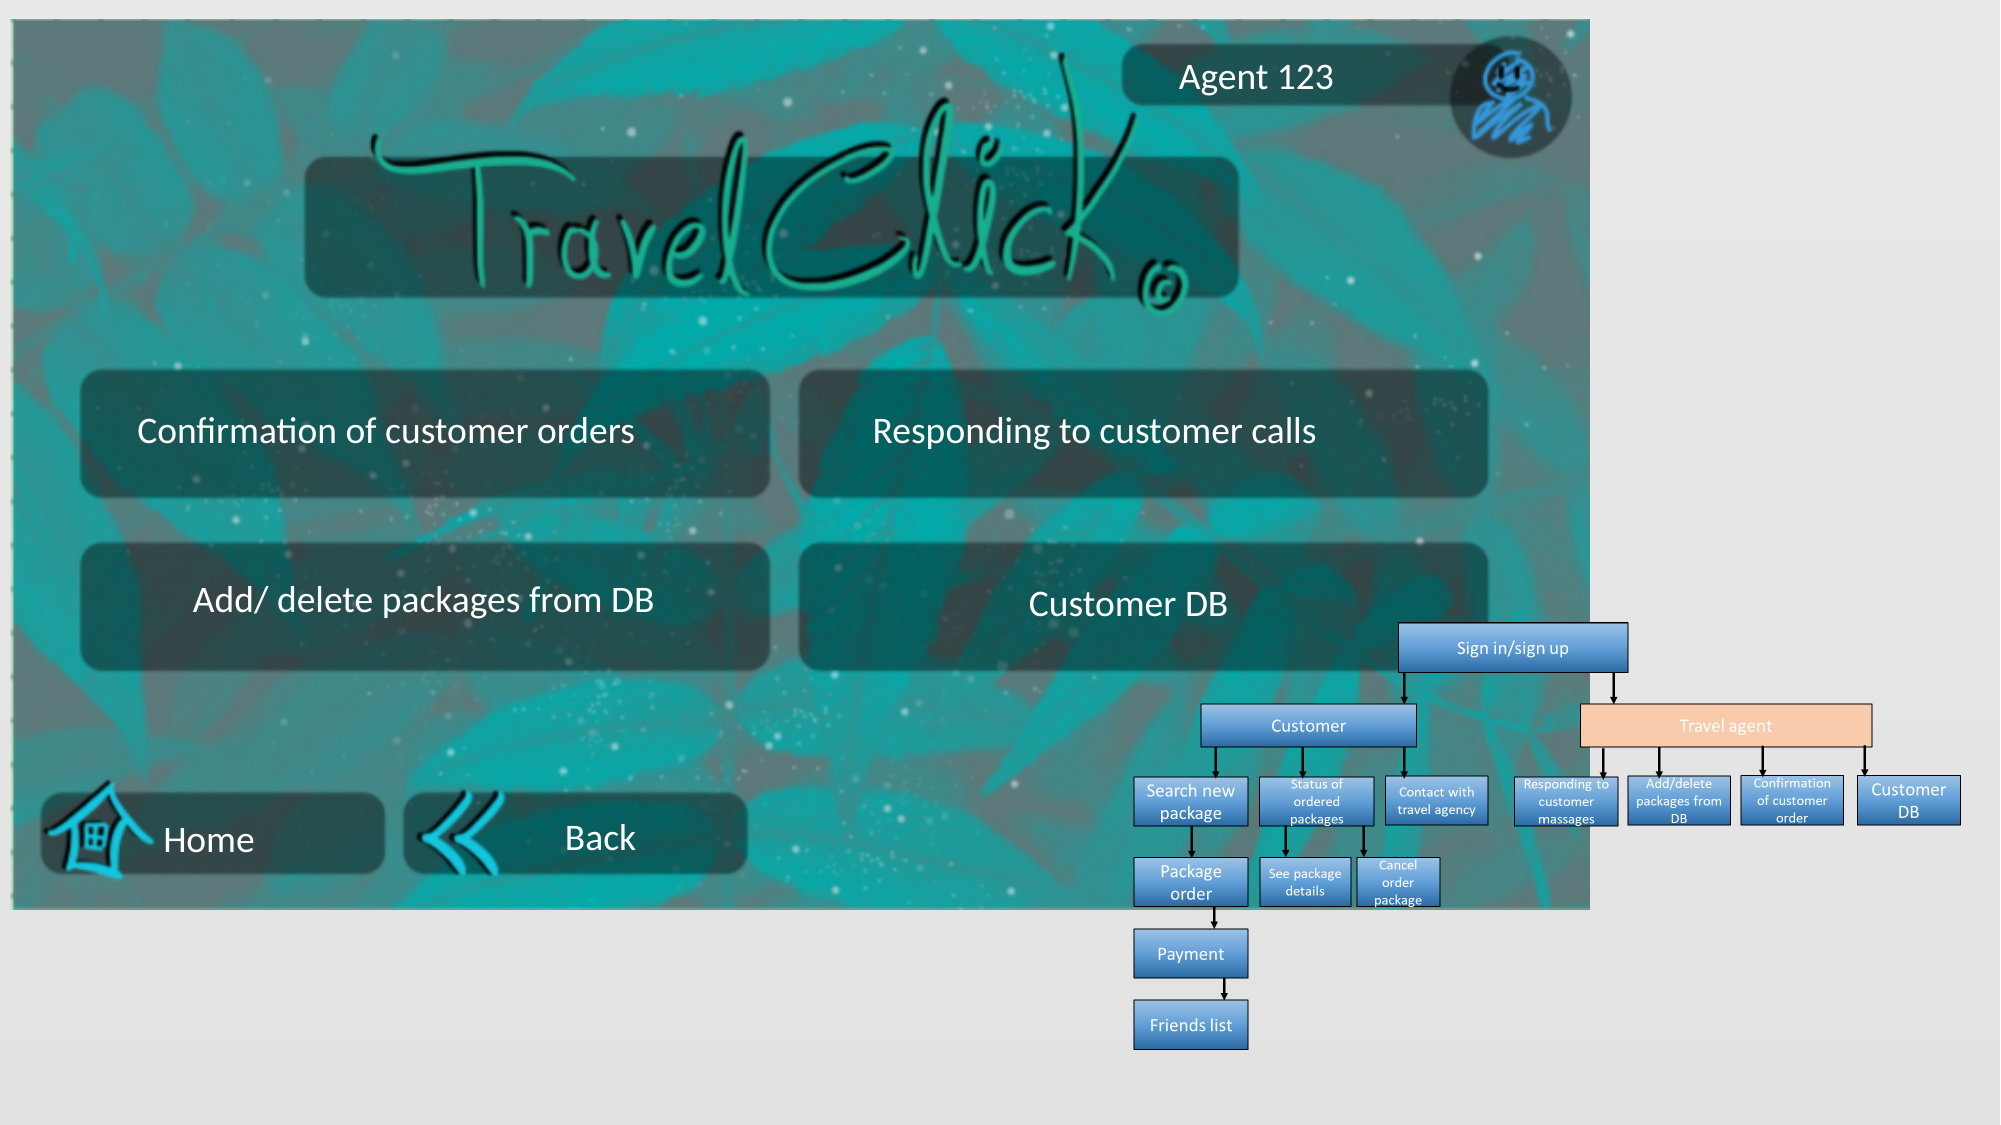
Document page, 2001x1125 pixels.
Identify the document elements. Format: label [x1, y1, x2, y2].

picture [10, 19, 1961, 1050]
